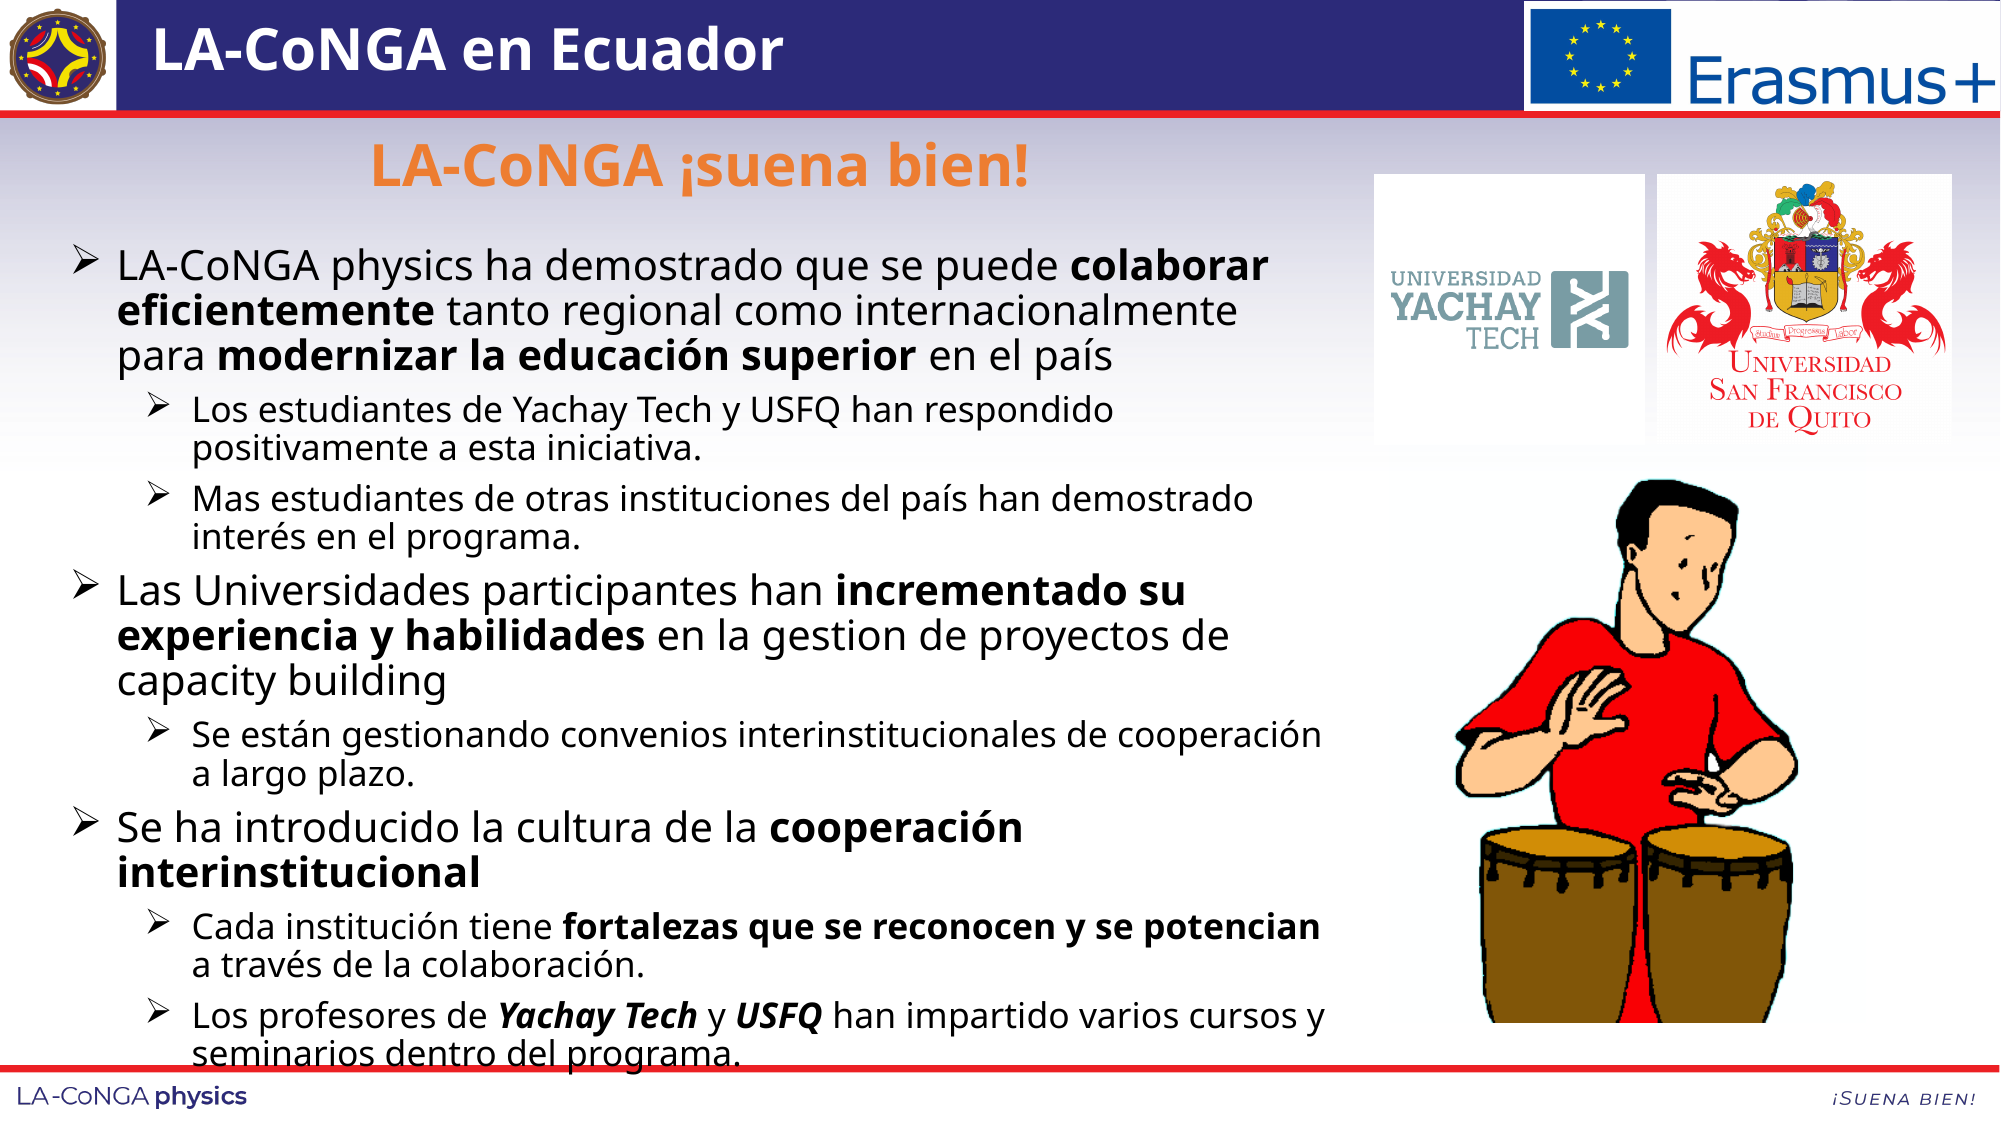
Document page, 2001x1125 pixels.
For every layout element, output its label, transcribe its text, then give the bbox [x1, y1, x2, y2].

picture [0, 118, 2001, 1024]
picture [8, 7, 107, 106]
picture [1829, 1089, 1980, 1109]
list LA-CoNGA ¡suena bien! LA-CoNGA physics ha demostrado que se puede colaborar eficientemente tanto regional como internacionalmente para modernizar la educación superior en el país Los estudiantes de Yachay Tech y USFQ han respondido positivamente a esta iniciativa. Mas estudiantes de otras instituciones del país han demostrado interés en el programa. Las Universidades participantes han incrementado su experiencia y habilidades en la gestion de proyectos de capacity building Se están gestionando convenios interinstitucionales de cooperación a largo plazo. Se ha introducido la cultura de la cooperación interinstitucional Cada institución tiene fortalezas que se reconocen y se potencian a través de la colaboración. Los profesores de Yachay Tech y USFQ han impartido varios cursos y seminarios dentro del programa. [54, 128, 1345, 997]
title LA-CoNGA en Ecuador [136, 12, 1518, 101]
picture [15, 1082, 247, 1111]
picture [1523, 0, 2001, 112]
